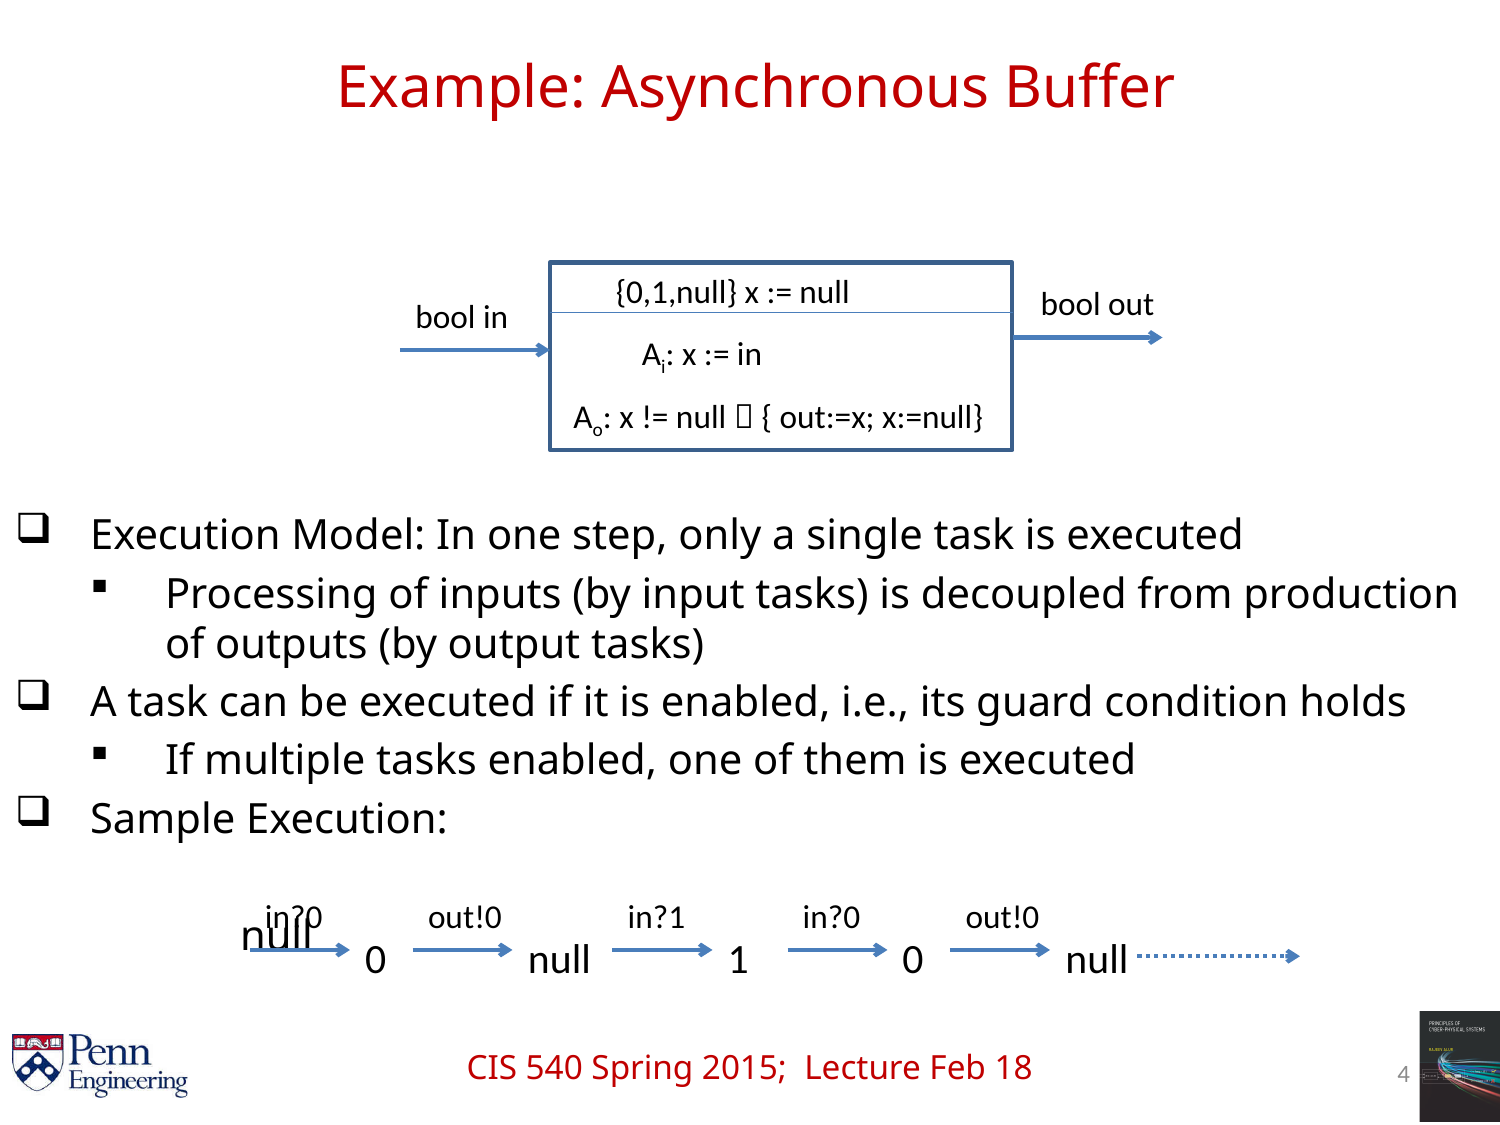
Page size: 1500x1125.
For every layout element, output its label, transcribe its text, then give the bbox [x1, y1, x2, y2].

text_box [249, 887, 402, 991]
text_box [548, 260, 1014, 437]
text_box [949, 887, 1145, 991]
text_box Execution Model: In one step, only a single task is executed Processing of inputs (by input tasks) is decoupled from production of outputs (by output tasks) A task can be executed if it is enabled, i.e., its guard condition holds If multiple tasks enabled, one of them is executed Sample Execution: null [0, 437, 1500, 1006]
text_box Ai: x := in [627, 324, 778, 386]
title Example: Asynchronous Buffer [112, 24, 1400, 143]
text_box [412, 887, 607, 991]
text_box bool in [400, 287, 524, 343]
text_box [787, 887, 940, 991]
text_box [612, 887, 765, 991]
text_box bool out [1025, 274, 1170, 330]
text_box Ao: x != null  { out:=x; x:=null} [558, 387, 999, 437]
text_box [0, 1007, 1500, 1125]
text_box {0,1,null} x := null [601, 262, 866, 311]
